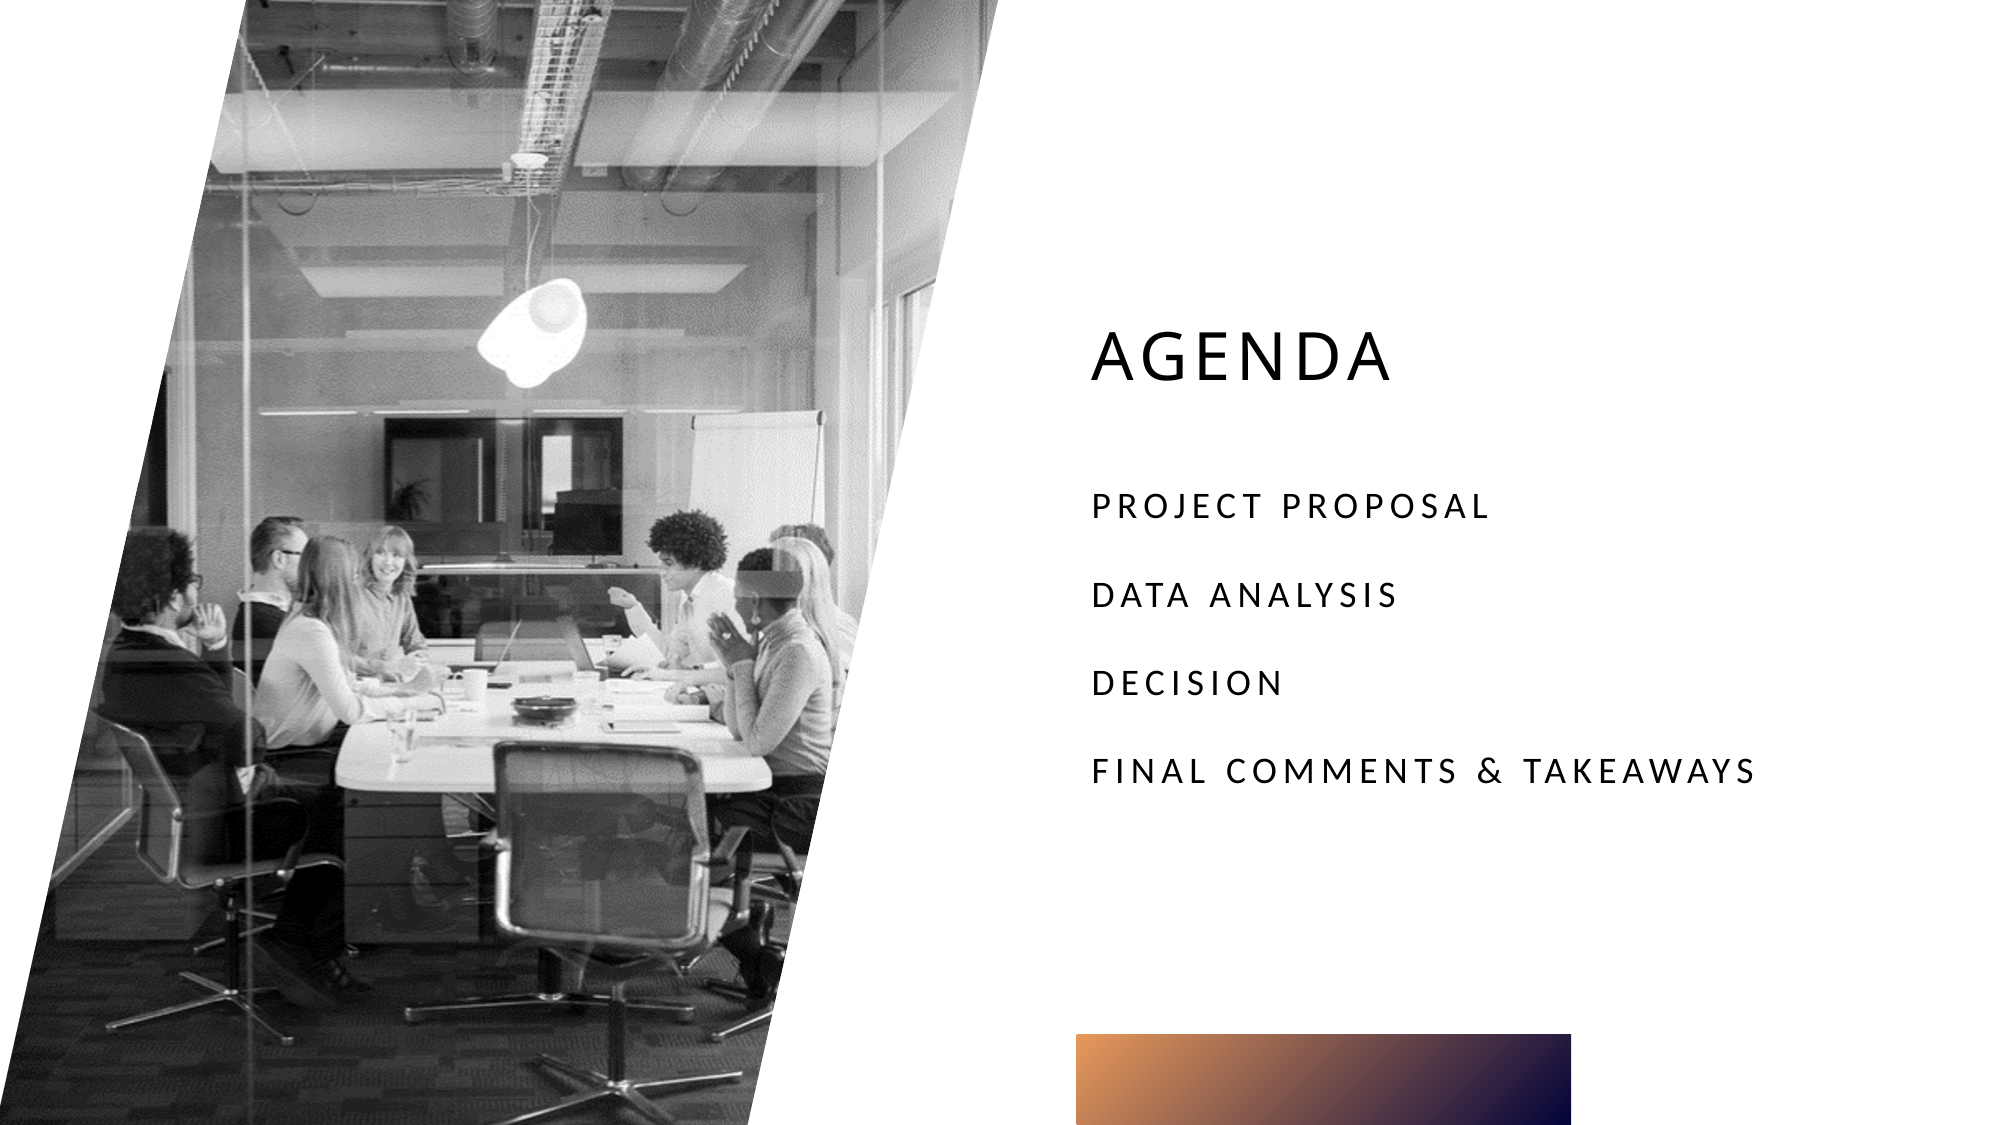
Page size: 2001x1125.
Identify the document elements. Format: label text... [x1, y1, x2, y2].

list Project Proposal Data Analysis decision FINAL Comments & TAKEAWAYS [1076, 451, 1871, 966]
title AGENDA [1076, 75, 1871, 402]
picture [0, 0, 999, 1125]
